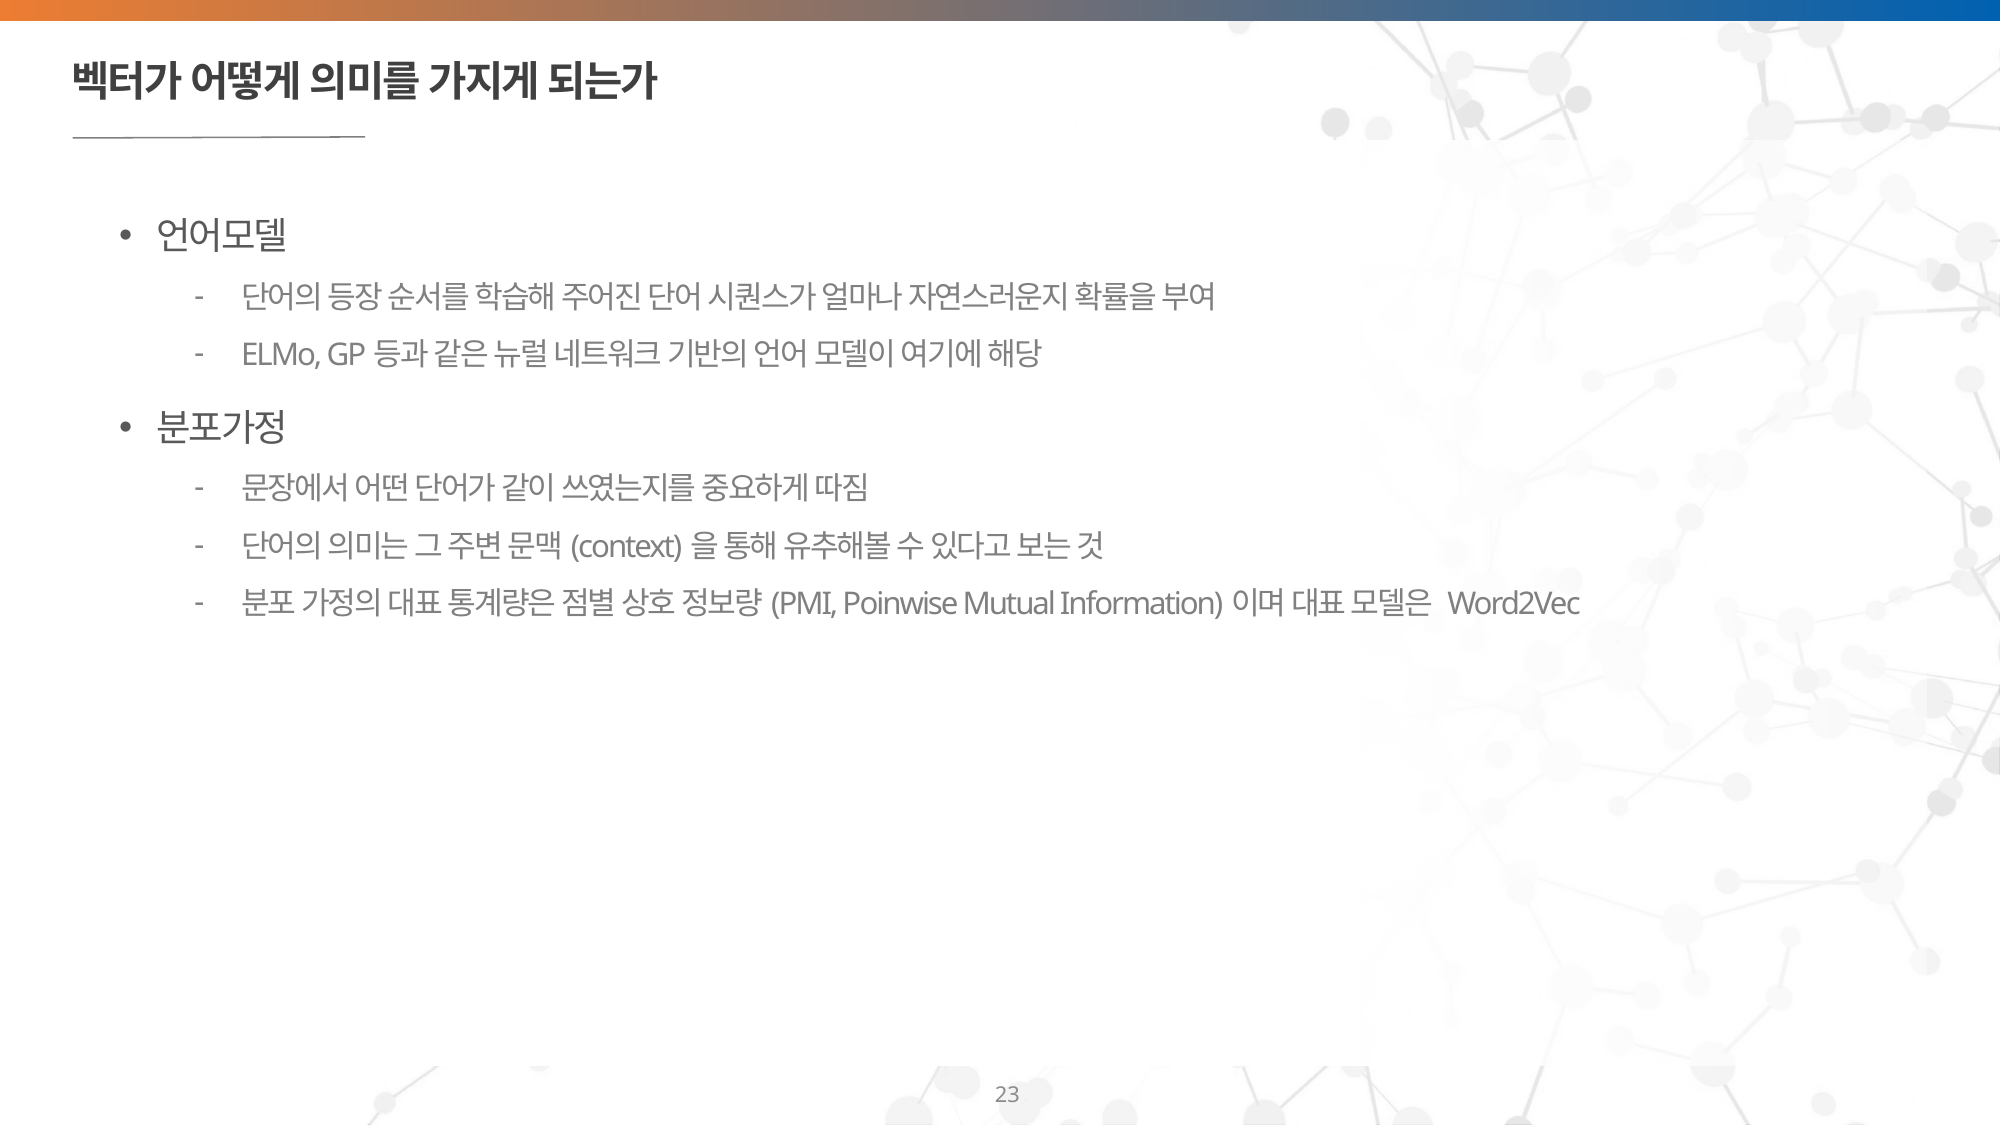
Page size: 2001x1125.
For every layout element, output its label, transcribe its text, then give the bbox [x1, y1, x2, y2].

list 언어모델 단어의 등장 순서를 학습해 주어진 단어 시퀀스가 얼마나 자연스러운지 확률을 부여 ELMo, GP등과 같은 뉴럴 네트워크 기반의 언어 모델이 여기에 해당 분포가정 문장에서 어떤 단어가 같이 쓰였는지를 중요하게 따짐 단어의 의미는 그 주변 문맥(context)을 통해 유추해볼 수 있다고 보는 것 분포 가정의 대표 통계량은 점별 상호 정보량(PMI, Poinwise Mutual Information)이며 대표 모델은 Word2Vec [104, 193, 1911, 1035]
title 벡터가 어떻게 의미를 가지게 되는가 [56, 49, 1162, 117]
slide_number 23 [782, 1065, 1233, 1125]
